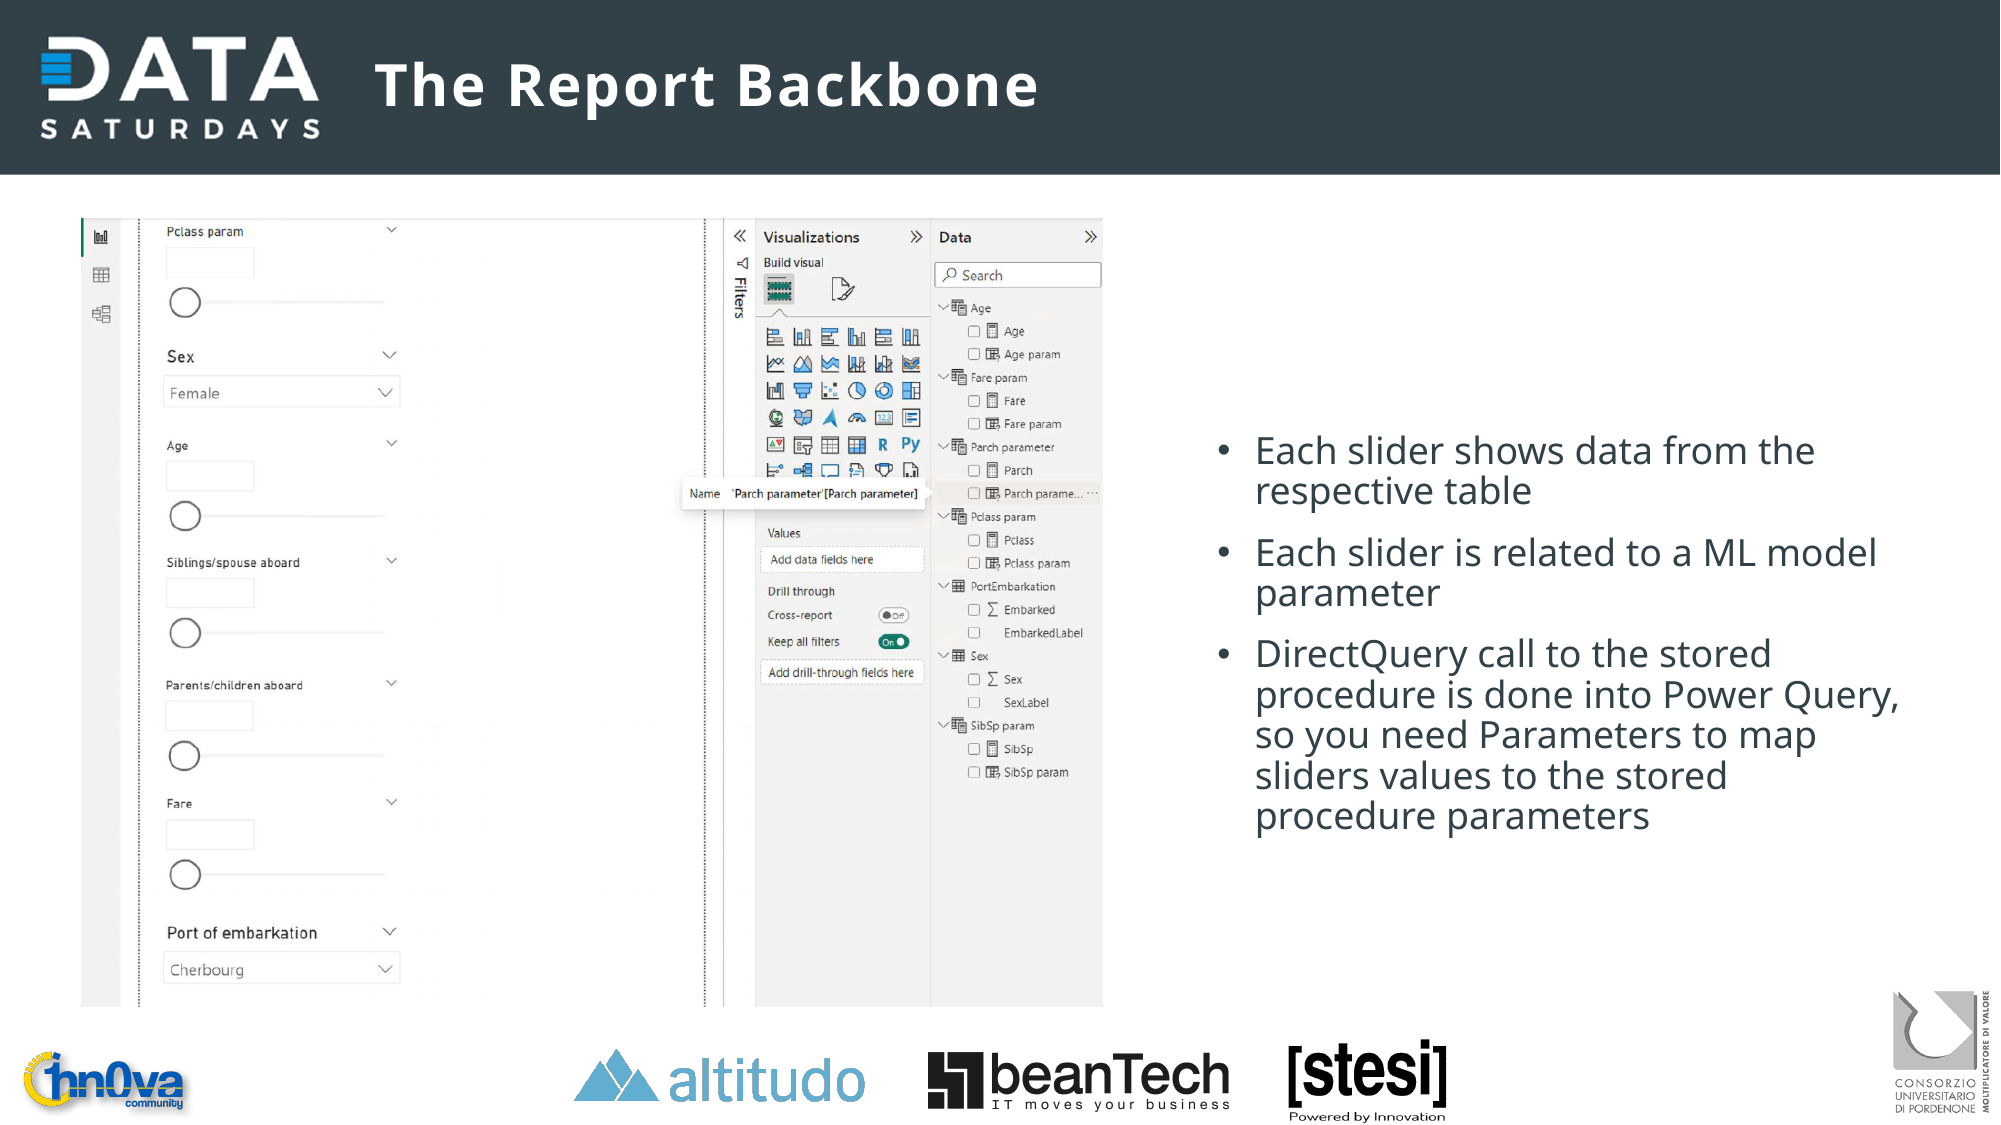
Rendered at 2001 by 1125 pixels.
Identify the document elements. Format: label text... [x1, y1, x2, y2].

text_box Each slider shows data from the respective table Each slider is related to a ML model parameter DirectQuery call to the stored procedure is done into Power Query, so you need Parameters to map sliders values to the stored procedure parameters [1202, 424, 1918, 889]
picture [23, 1050, 184, 1111]
picture [928, 1052, 1229, 1112]
picture [1287, 1038, 1448, 1124]
picture [81, 218, 1103, 1007]
picture [570, 1038, 869, 1112]
title The Report Backbone [359, 0, 1937, 175]
picture [23, 21, 336, 153]
picture [1881, 965, 2001, 1125]
